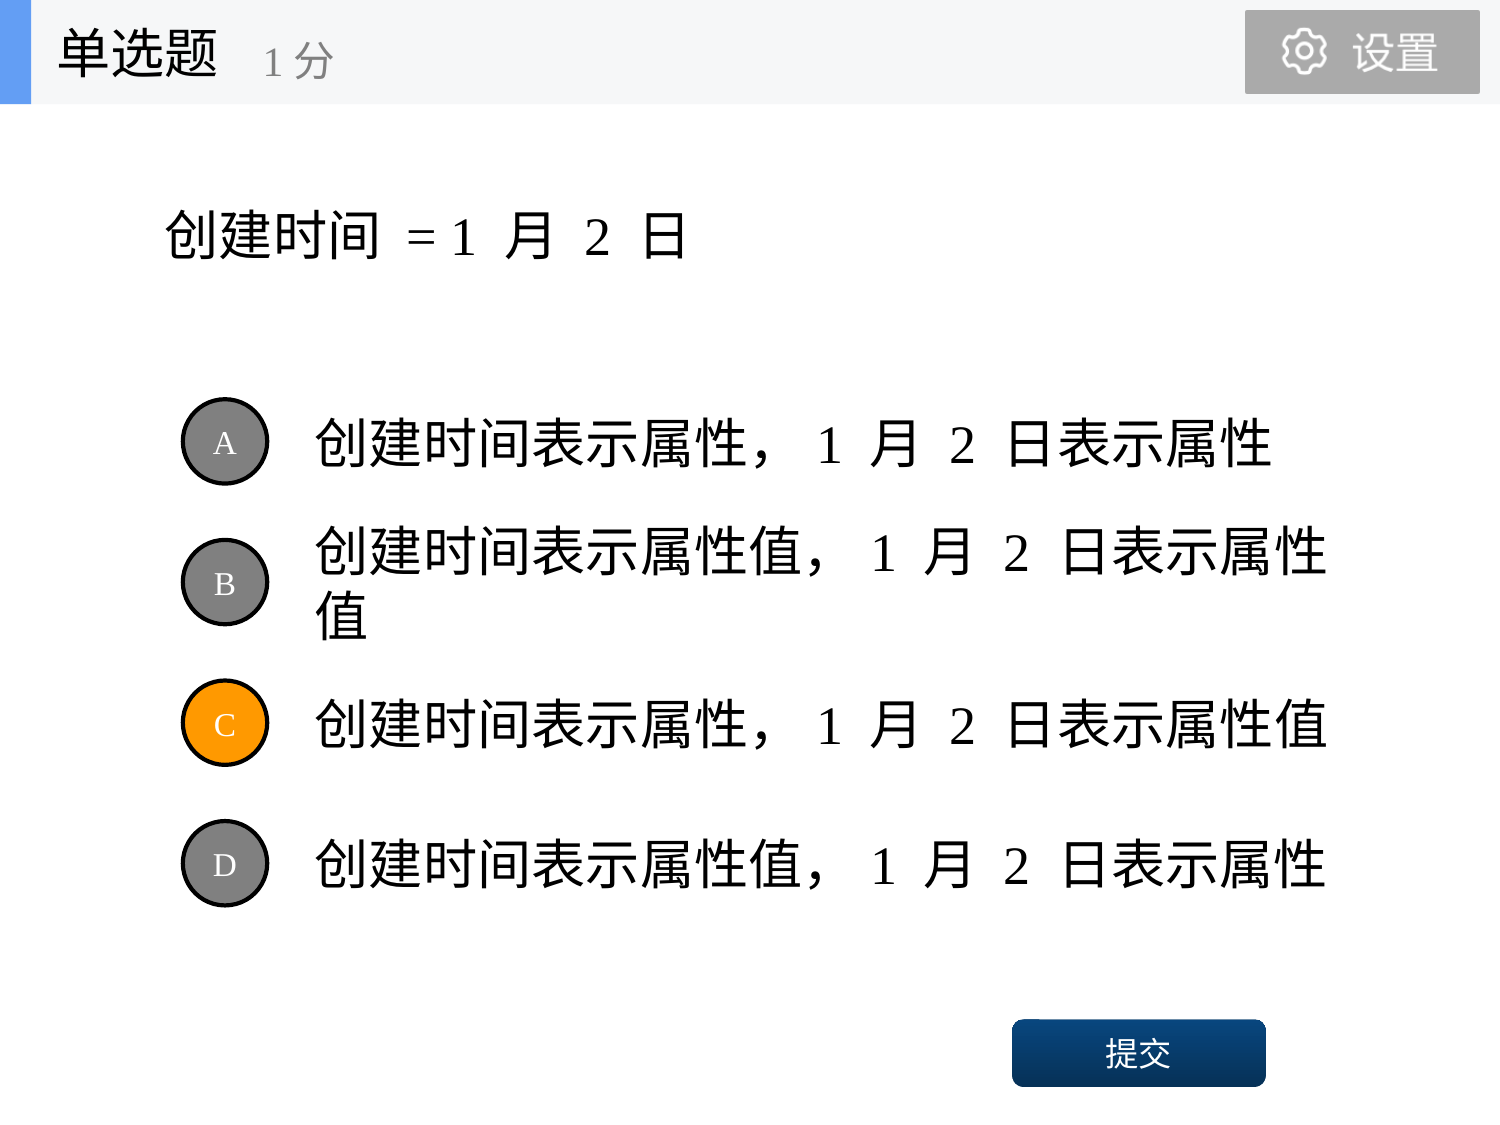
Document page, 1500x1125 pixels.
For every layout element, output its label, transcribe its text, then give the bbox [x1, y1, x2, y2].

text_box B [180, 537, 270, 627]
text_box A [180, 397, 270, 486]
text_box D [180, 818, 270, 908]
text_box C [180, 678, 270, 767]
text_box 创建时间 = 1 月 2 日 [149, 113, 1350, 365]
text_box 创建时间表示属性，1 月 2 日表示属性值 [299, 669, 1350, 776]
text_box 创建时间表示属性值，1 月 2 日表示属性值 [300, 529, 1388, 635]
picture [1245, 10, 1480, 94]
text_box 创建时间表示属性，1 月 2 日表示属性 [299, 388, 1350, 495]
text_box 提交 [1010, 1017, 1268, 1090]
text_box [0, 0, 1500, 105]
text_box 创建时间表示属性值，1 月 2 日表示属性 [299, 810, 1350, 916]
